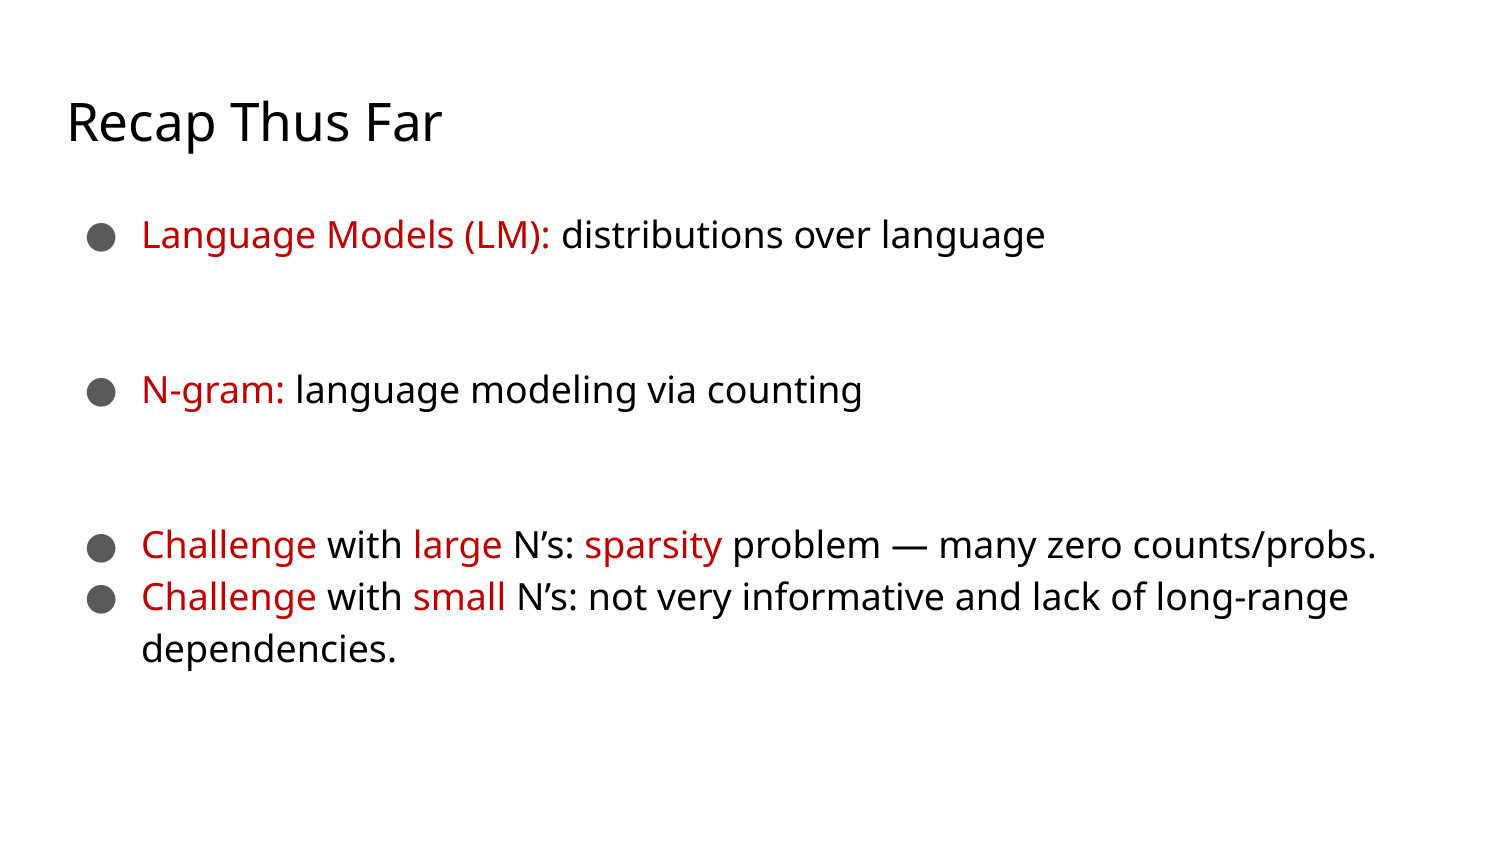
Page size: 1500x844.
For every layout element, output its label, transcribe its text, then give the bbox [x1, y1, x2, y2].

title Recap Thus Far [51, 72, 1449, 167]
list Language Models (LM): distributions over language N-gram: language modeling via counting Challenge with large N’s: sparsity problem — many zero counts/probs. Challenge with small N’s: not very informative and lack of long-range dependencies. [51, 189, 1474, 750]
